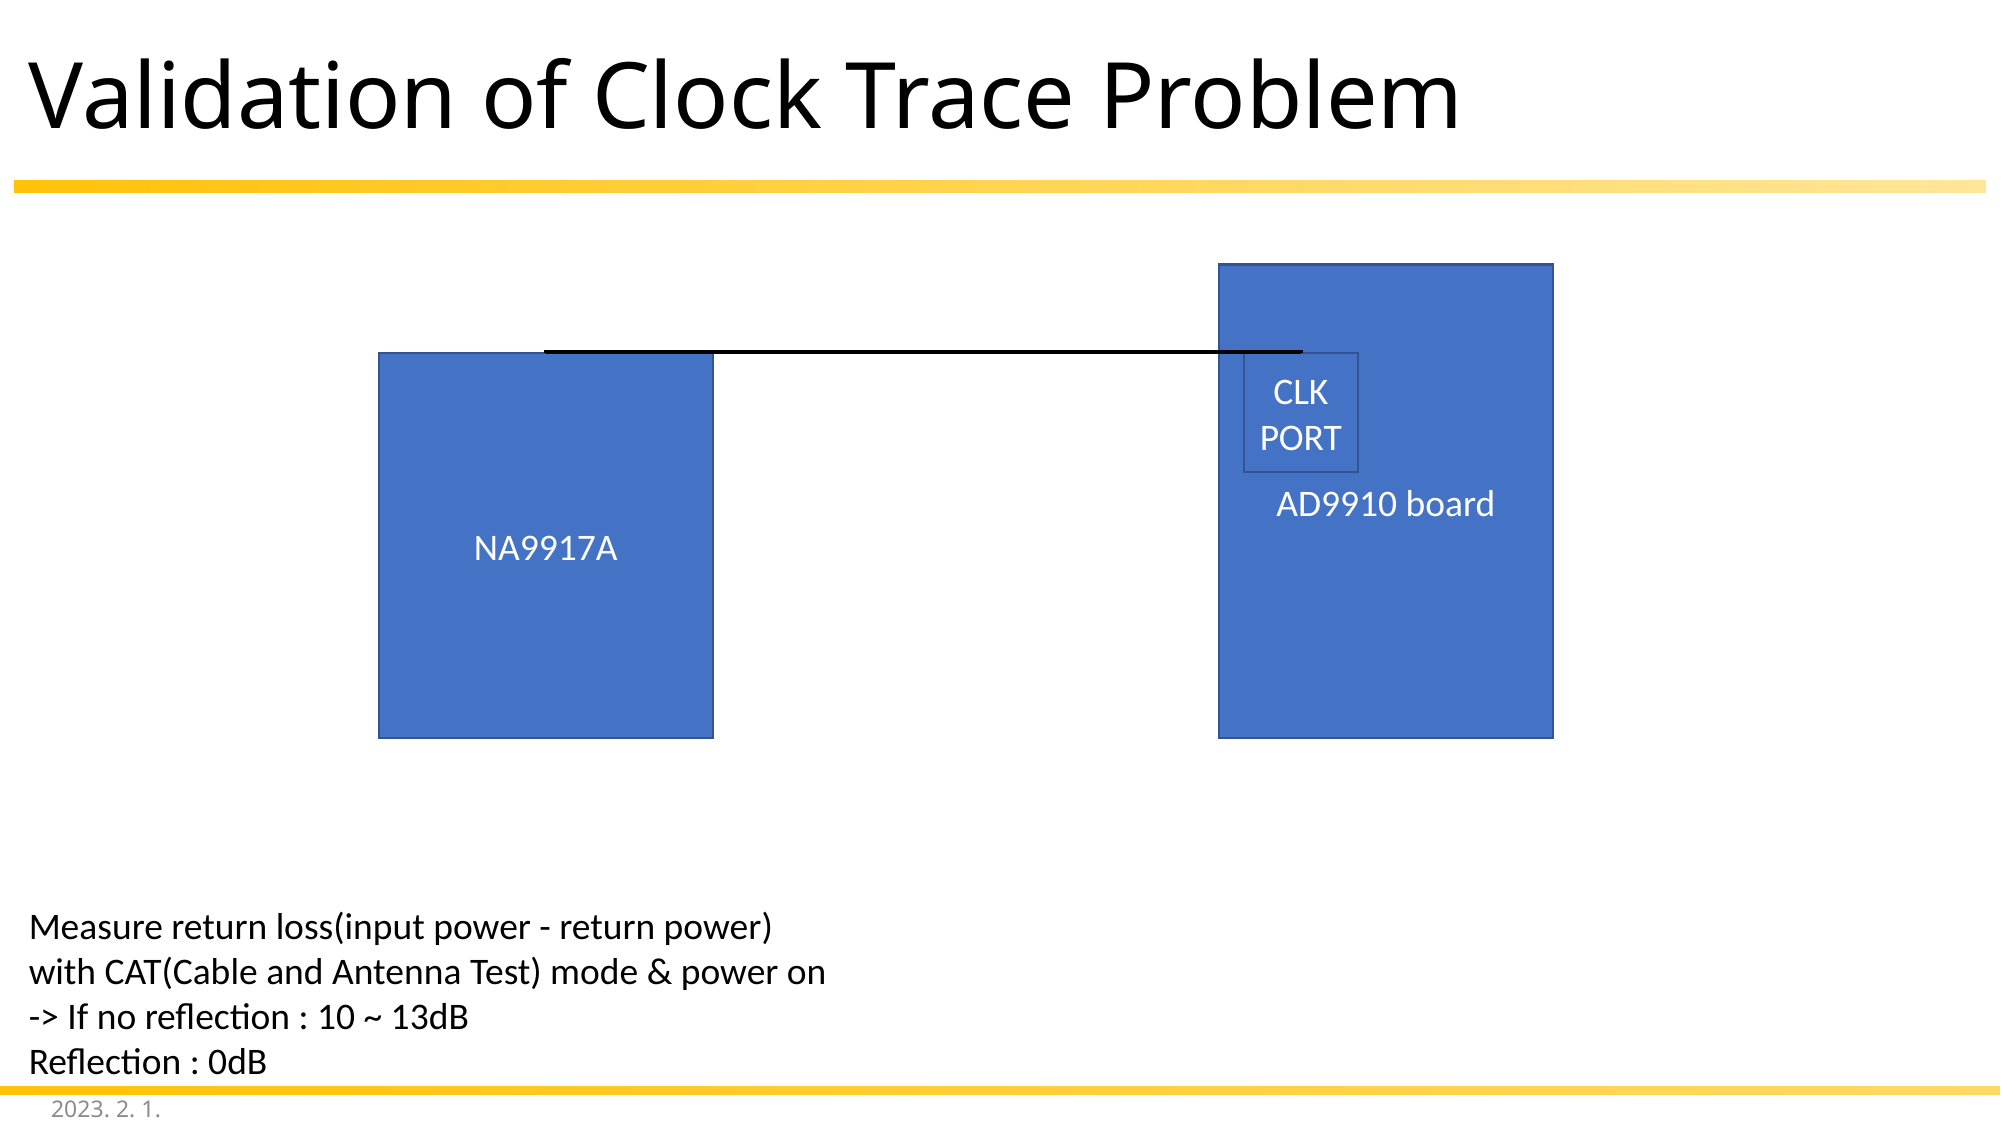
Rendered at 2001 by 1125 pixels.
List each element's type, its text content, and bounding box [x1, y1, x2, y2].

text_box Measure return loss(input power - return power) with CAT(Cable and Antenna Test) mode & power on -> If no reflection : 10 ~ 13dB Reflection : 0dB [13, 894, 850, 1089]
text_box AD9910 board [1218, 263, 1554, 739]
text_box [1008, 180, 1014, 192]
slide_number 2023. 2. 1. [36, 1089, 486, 1125]
title Validation of Clock Trace Problem [13, 25, 923, 173]
text_box NA9917A [378, 352, 714, 739]
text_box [1697, 1087, 1703, 1094]
title Validation of Clock Trace Problem [926, 25, 1986, 173]
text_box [1578, 1087, 1584, 1094]
text_box CLK PORT [1243, 352, 1359, 473]
table_cell GND [599, 180, 605, 192]
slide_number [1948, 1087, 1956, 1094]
